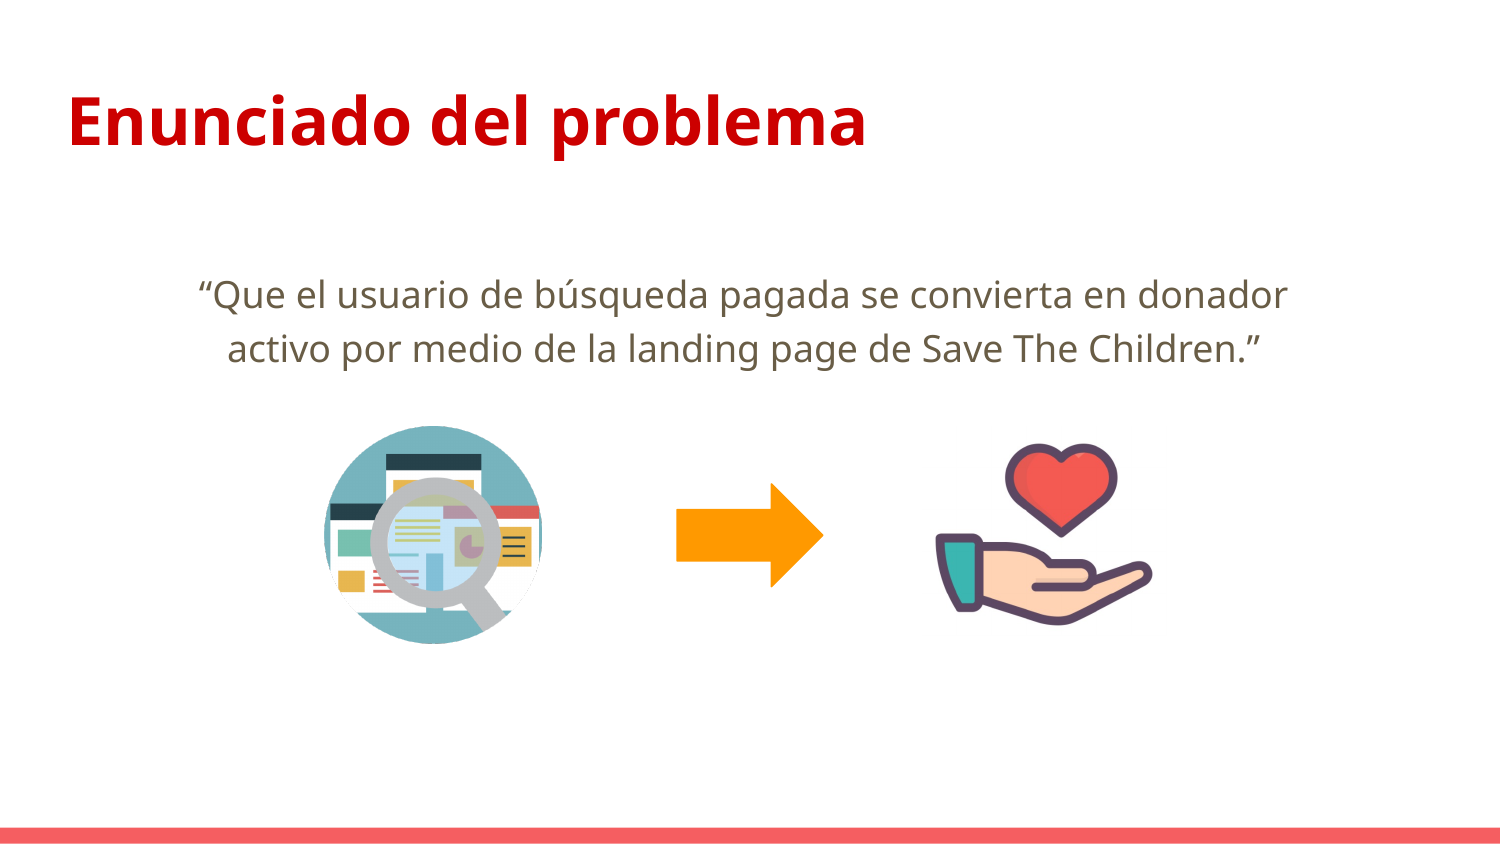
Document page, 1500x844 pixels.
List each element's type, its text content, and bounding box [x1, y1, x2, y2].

picture [922, 426, 1167, 636]
text_box [677, 483, 823, 587]
picture [324, 426, 542, 644]
title Enunciado del problema [51, 64, 1449, 167]
list “Que el usuario de búsqueda pagada se convierta en donador activo por medio de la landing page de Save The Children.” [131, 189, 1358, 750]
